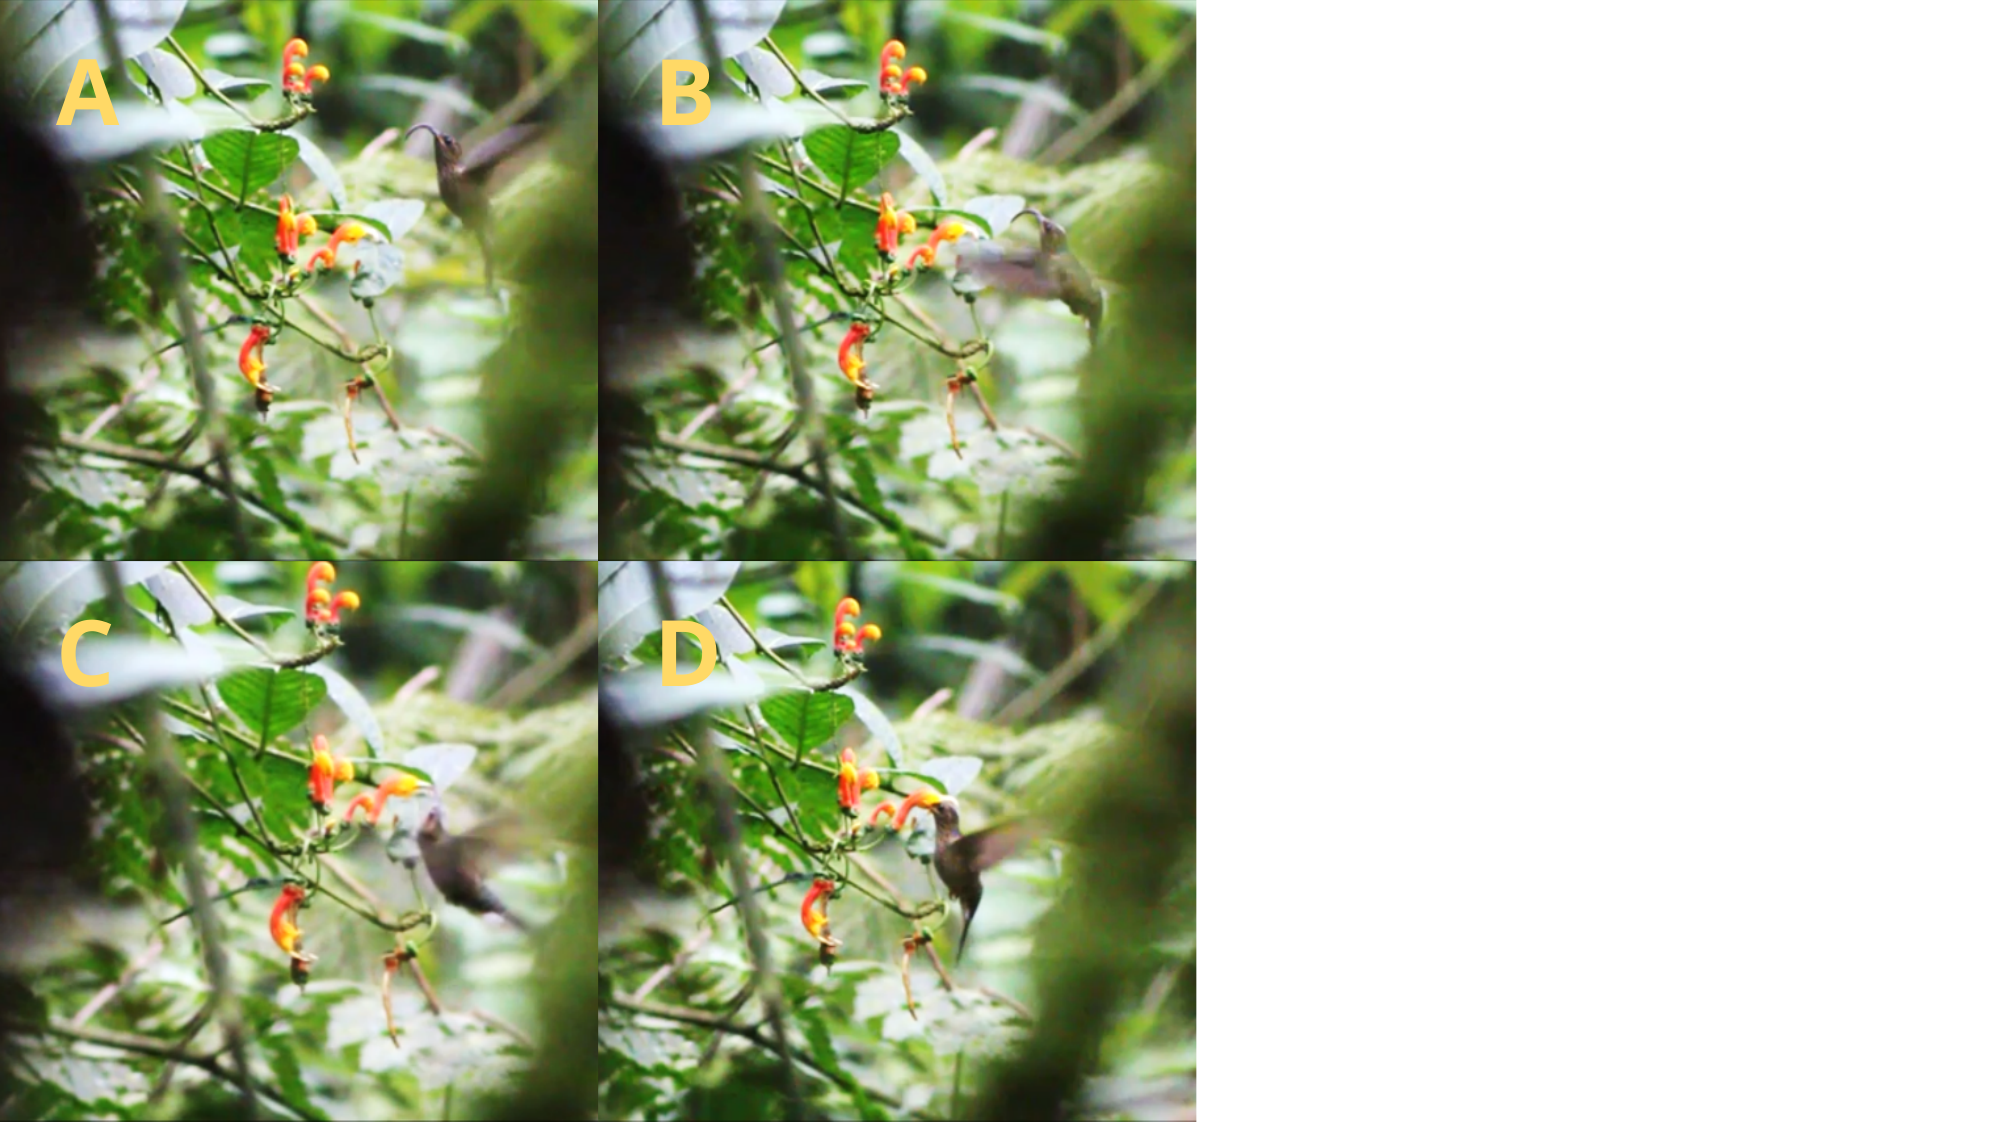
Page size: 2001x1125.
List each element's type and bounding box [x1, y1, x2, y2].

picture [0, 0, 1197, 1122]
